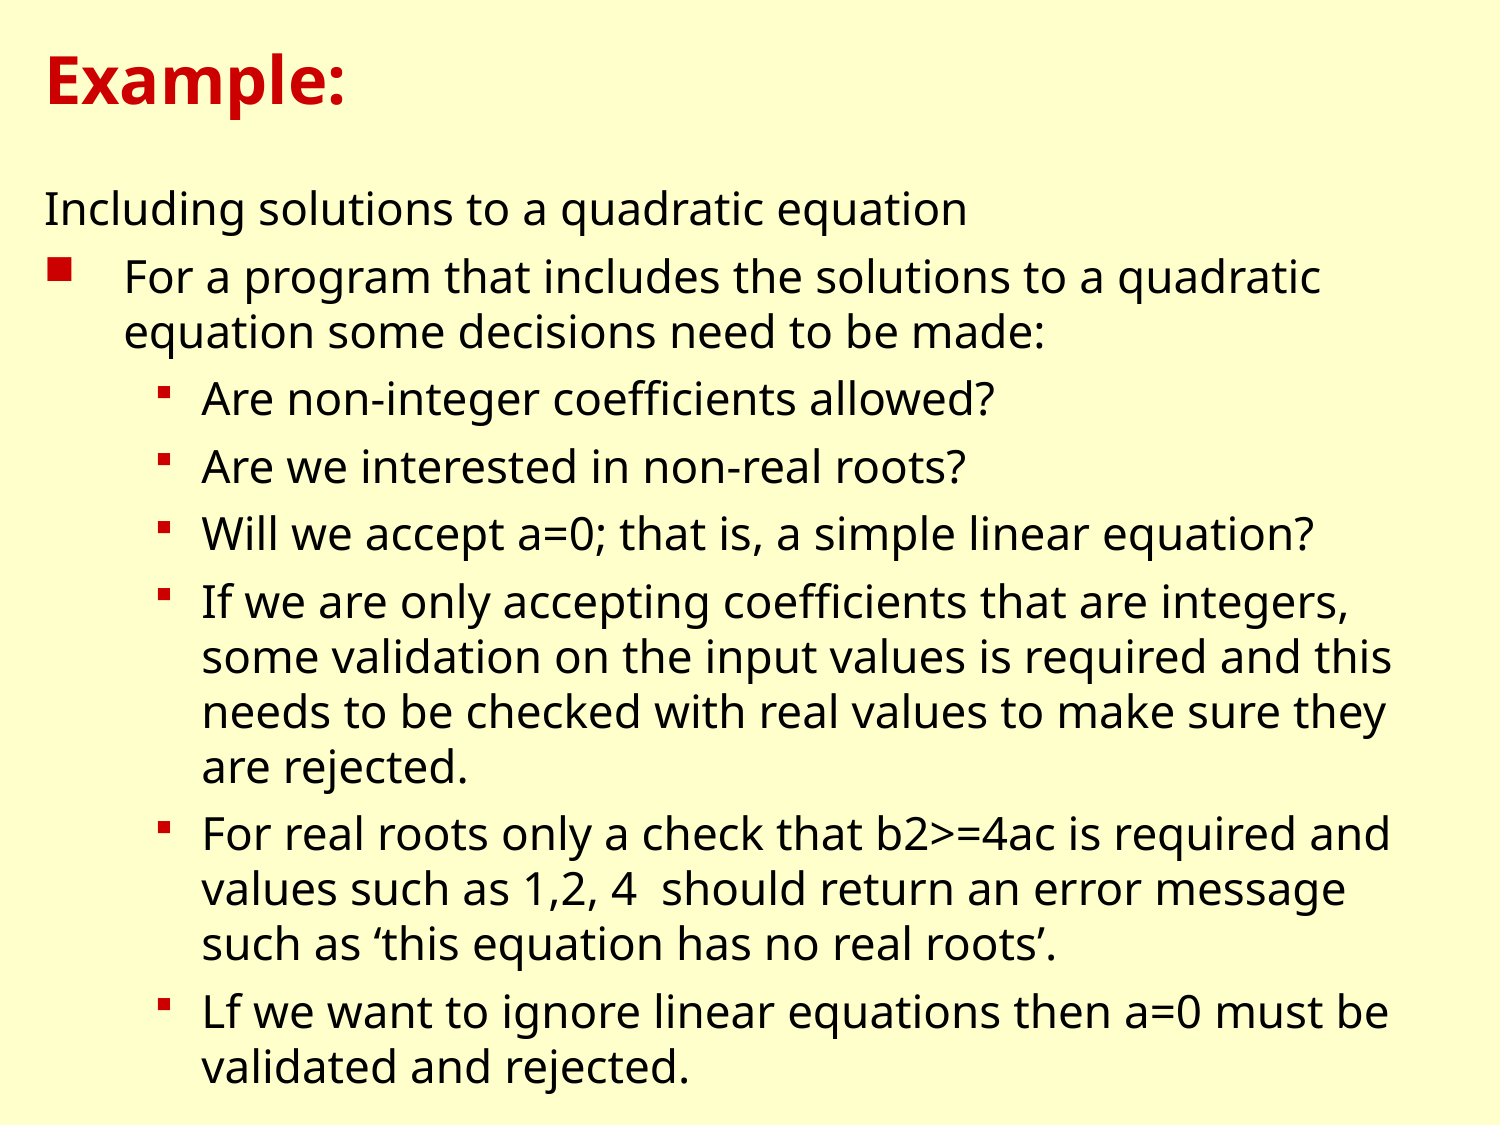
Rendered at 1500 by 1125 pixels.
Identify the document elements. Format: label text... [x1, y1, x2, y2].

title Example: [29, 30, 1471, 144]
list Including solutions to a quadratic equation For a program that includes the solutions to a quadratic equation some decisions need to be made: Are non-integer coefficients allowed? Are we interested in non-real roots? Will we accept a=0; that is, a simple linear equation? If we are only accepting coefficients that are integers, some validation on the input values is required and this needs to be checked with real values to make sure they are rejected. For real roots only a check that b2>=4ac is required and values such as 1,2, 4 should return an error message such as ‘this equation has no real roots’. Lf we want to ignore linear equations then a=0 must be validated and rejected. [29, 172, 1471, 1094]
